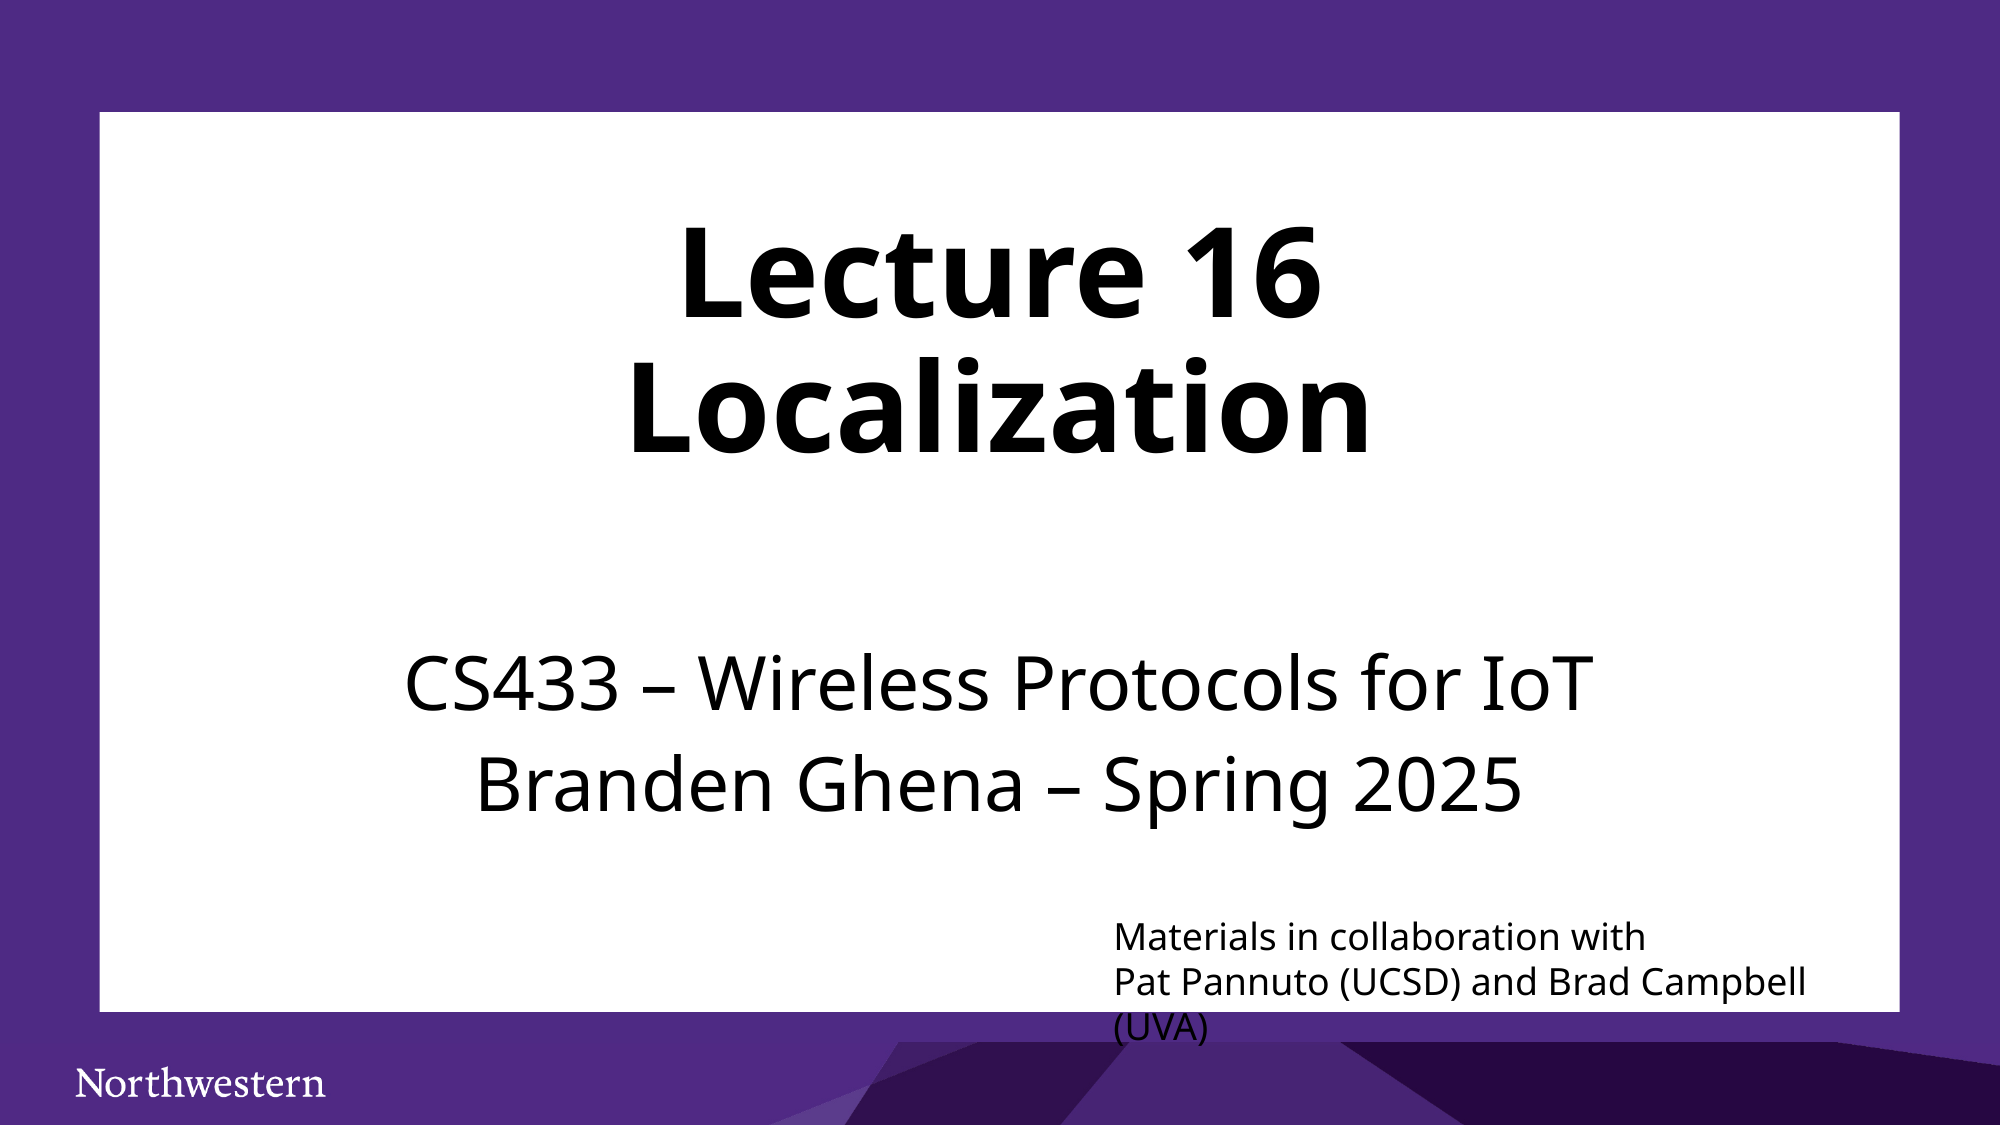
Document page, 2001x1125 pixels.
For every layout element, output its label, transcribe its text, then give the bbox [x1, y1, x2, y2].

subtitle CS433 – Wireless Protocols for IoT Branden Ghena – Spring 2025 [99, 637, 1900, 863]
picture [0, 1042, 2000, 1125]
text_box Materials in collaboration with Pat Pannuto (UCSD) and Brad Campbell (UVA) [1098, 905, 1900, 1056]
title Lecture 16 Localization [99, 112, 1900, 488]
